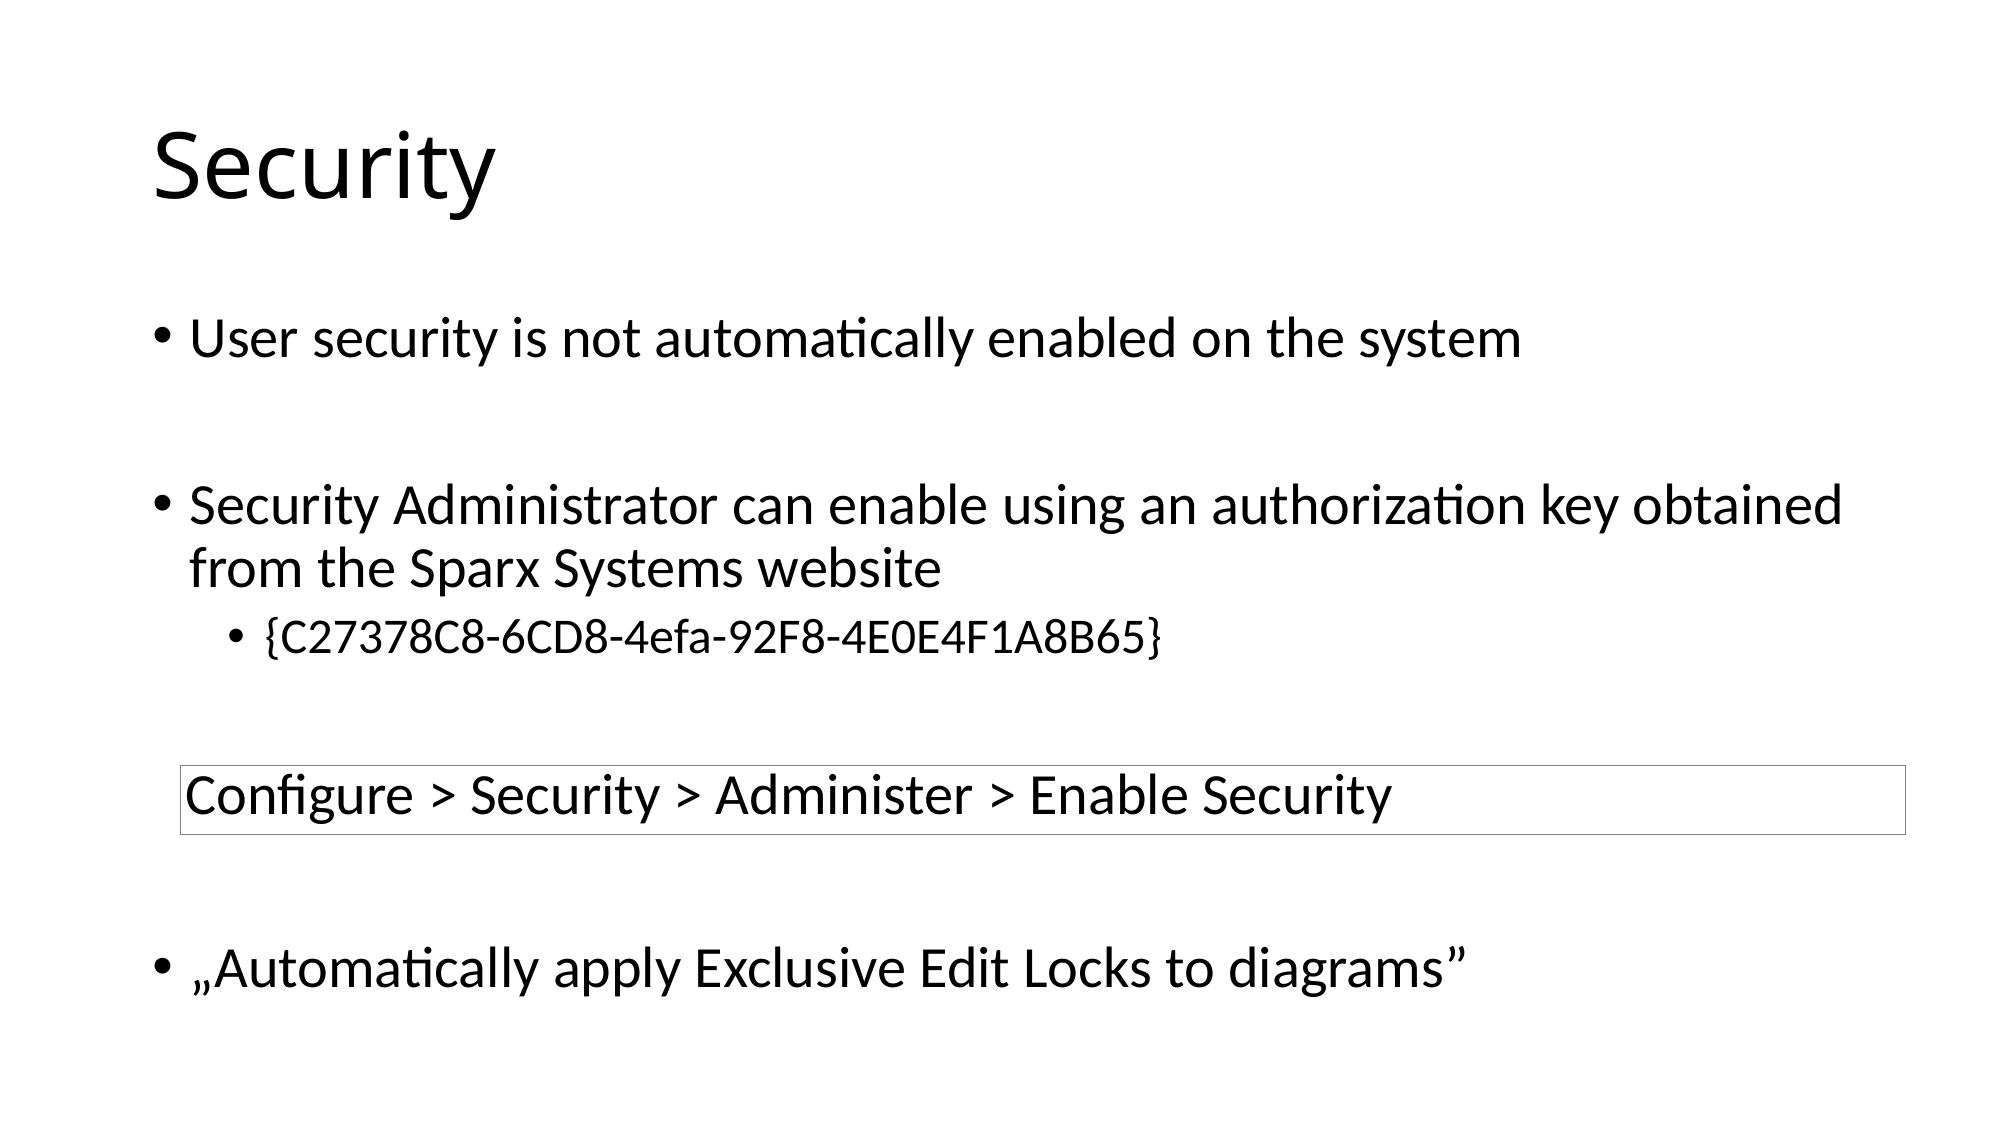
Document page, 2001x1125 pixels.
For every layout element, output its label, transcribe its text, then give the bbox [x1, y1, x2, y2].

table_header Configure > Security > Administer > Enable Security [181, 766, 1905, 834]
list User security is not automatically enabled on the system Security Administrator can enable using an authorization key obtained from the Sparx Systems website {C27378C8-6CD8-4efa-92F8-4E0E4F1A8B65} „Automatically apply Exclusive Edit Locks to diagrams” [137, 299, 1863, 1014]
title Security [137, 59, 1863, 278]
